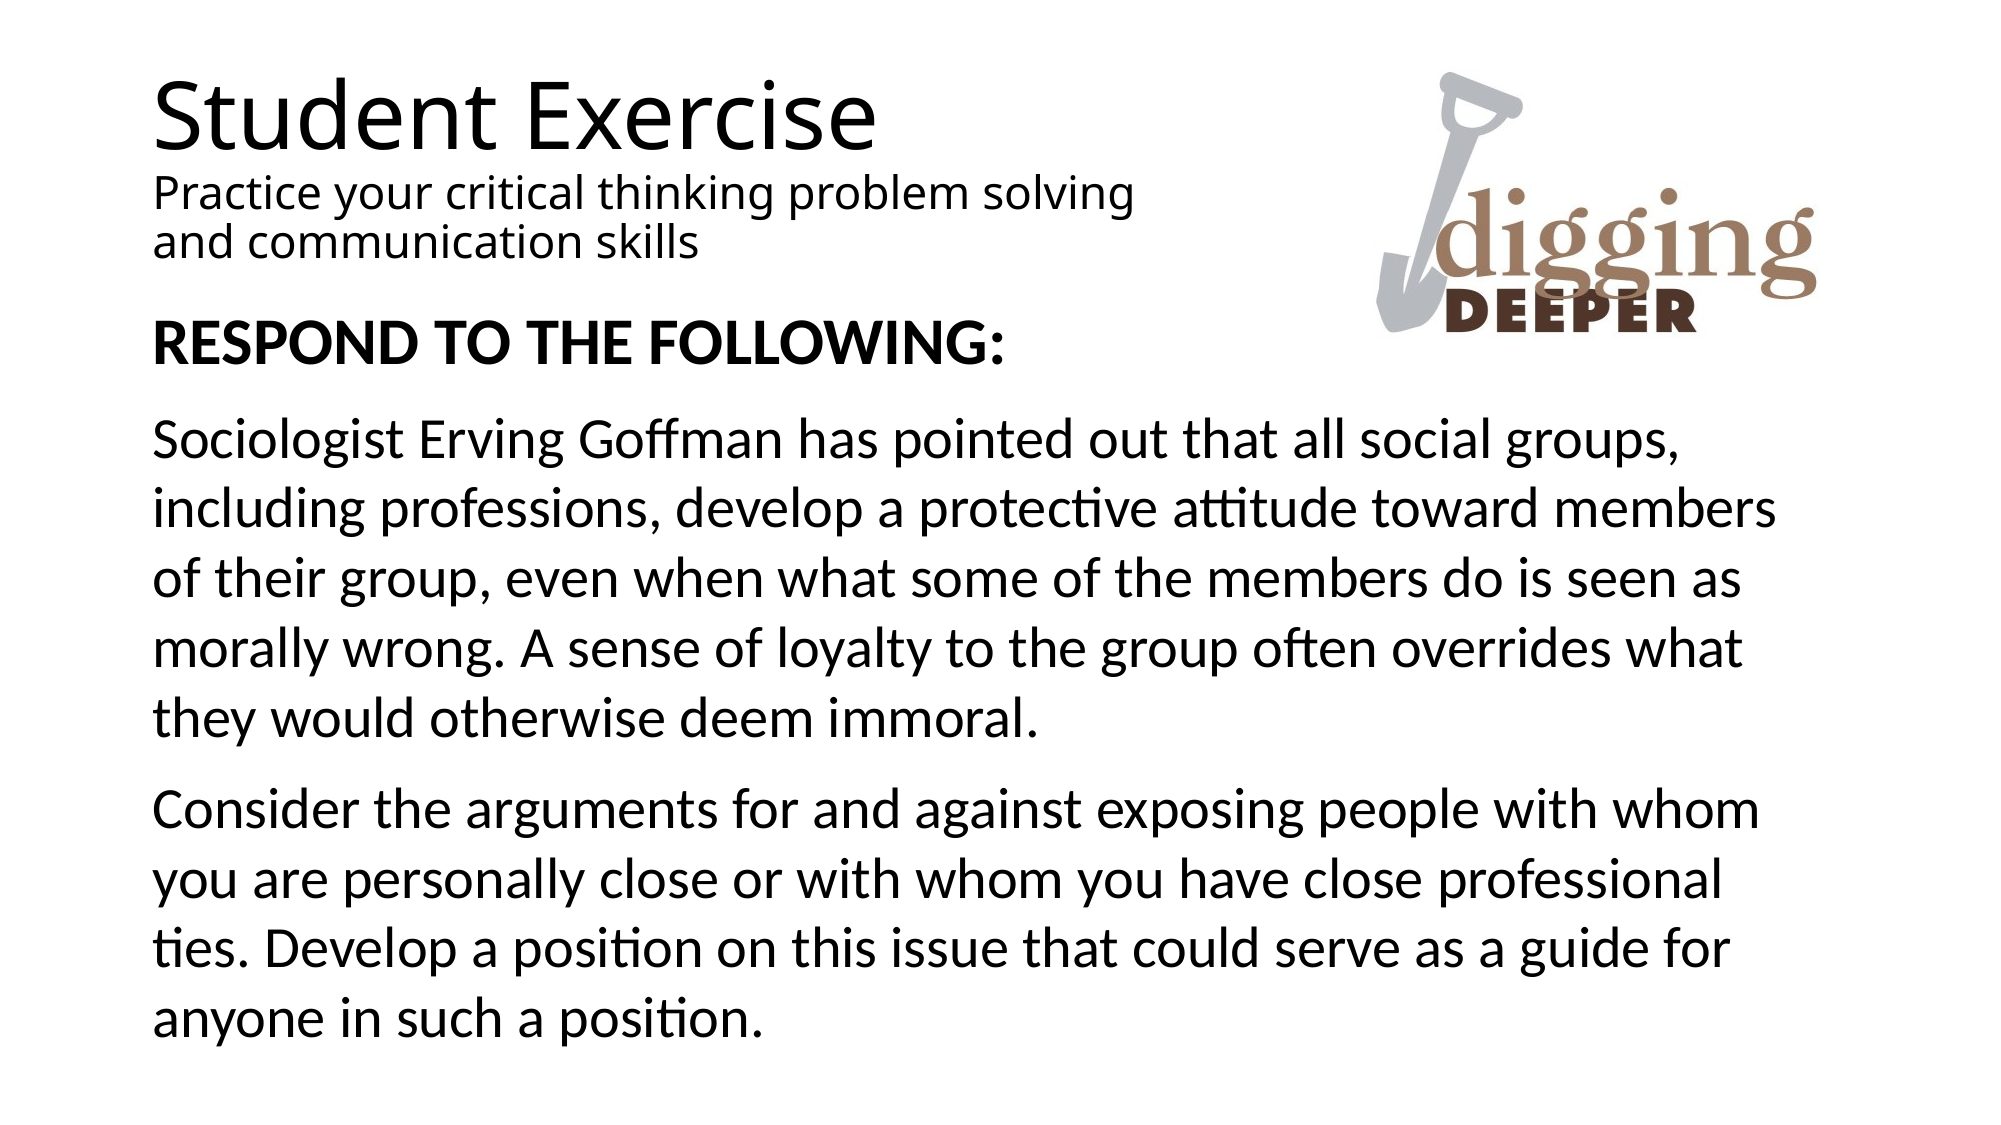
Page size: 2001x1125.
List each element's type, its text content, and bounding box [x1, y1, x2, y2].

title Student Exercise Practice your critical thinking problem solving and communication skills [137, 59, 1191, 278]
list RESPOND TO THE FOLLOWING: Sociologist Erving Goffman has pointed out that all social groups, including professions, develop a protective attitude toward members of their group, even when what some of the members do is seen as morally wrong. A sense of loyalty to the group often overrides what they would otherwise deem immoral. Consider the arguments for and against exposing people with whom you are personally close or with whom you have close professional ties. Develop a position on this issue that could serve as a guide for anyone in such a position. [137, 299, 1836, 1060]
picture [1371, 59, 1820, 360]
